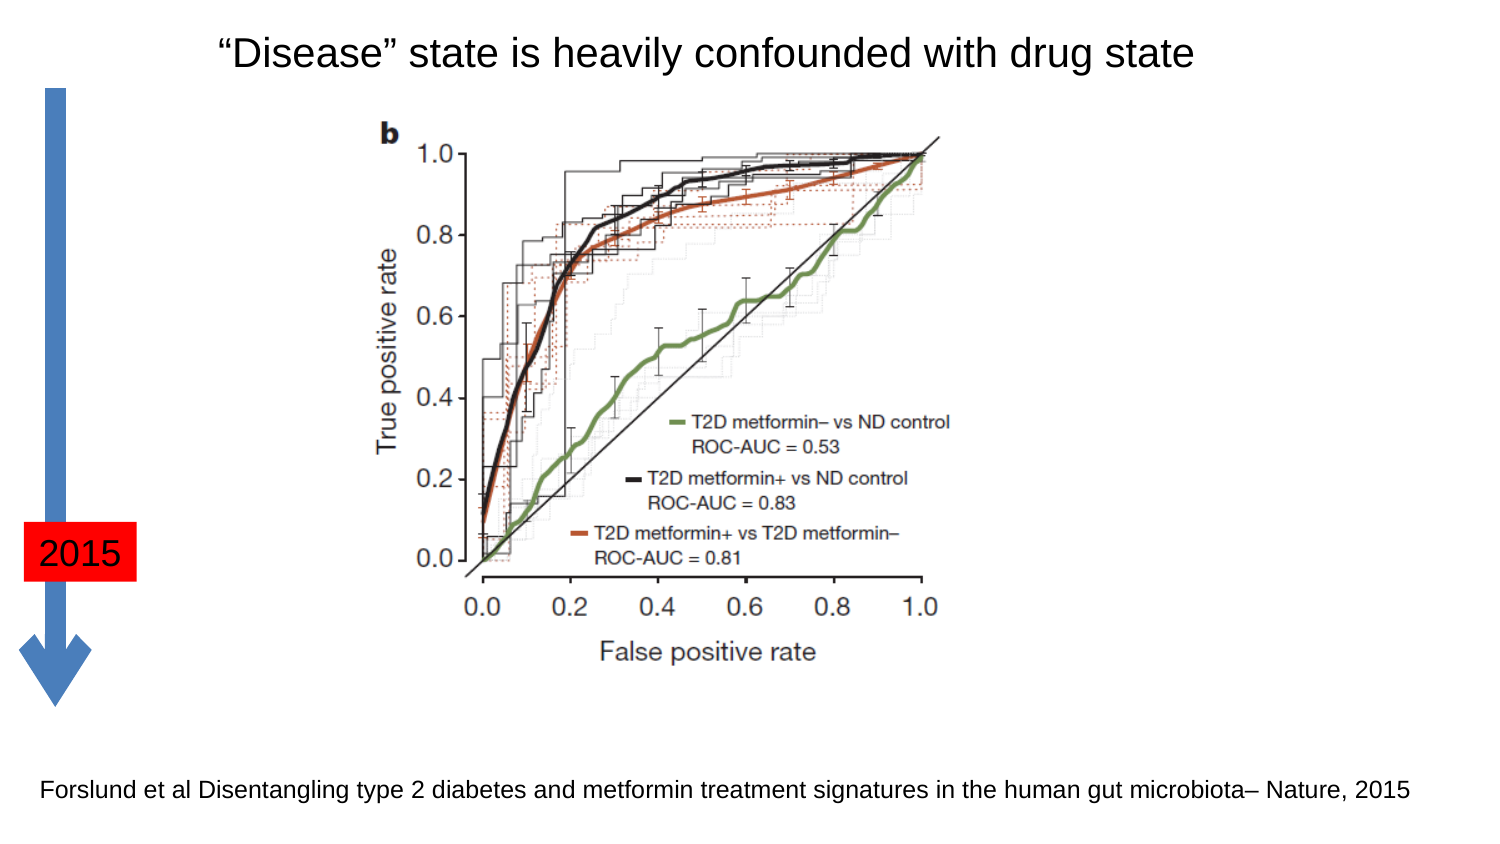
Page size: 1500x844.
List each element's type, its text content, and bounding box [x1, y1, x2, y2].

picture [362, 84, 1023, 673]
text_box Forslund et al Disentangling type 2 diabetes and metformin treatment signatures in the human gut microbiota– Nature, 2015 [24, 766, 1463, 811]
text_box 2015 [60, 521, 137, 582]
text_box 2015 [23, 521, 50, 582]
text_box “Disease” state is heavily confounded with drug state [203, 18, 1211, 84]
